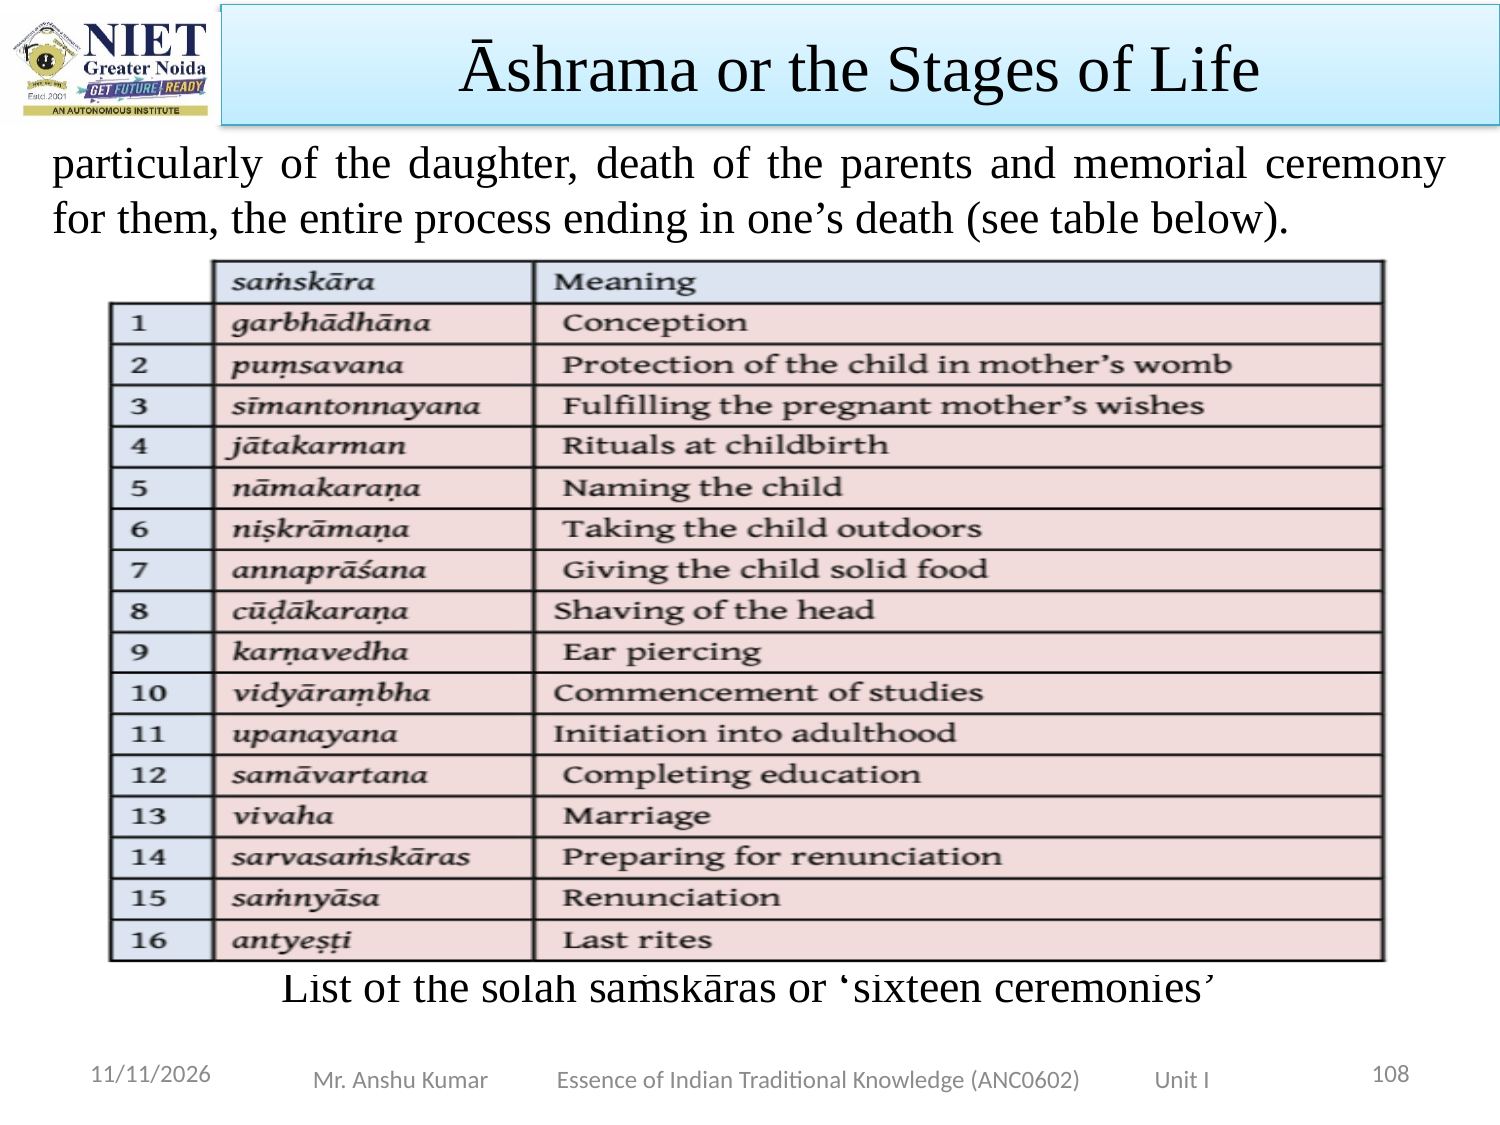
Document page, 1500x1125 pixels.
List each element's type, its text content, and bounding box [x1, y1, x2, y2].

text_box Āshrama or the Stages of Life [220, 4, 1500, 126]
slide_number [75, 1042, 237, 1103]
picture [87, 245, 1426, 976]
slide_number 108 [1074, 1042, 1425, 1103]
picture [0, 11, 222, 126]
list particularly of the daughter, death of the parents and memorial ceremony for them, the entire process ending in one’s death (see table below). List of the solah saṁskāras or ‘sixteen ceremonies’ [37, 132, 1463, 1063]
footer Mr. Anshu Kumar Essence of Indian Traditional Knowledge (ANC0602) Unit I [237, 1042, 1288, 1115]
